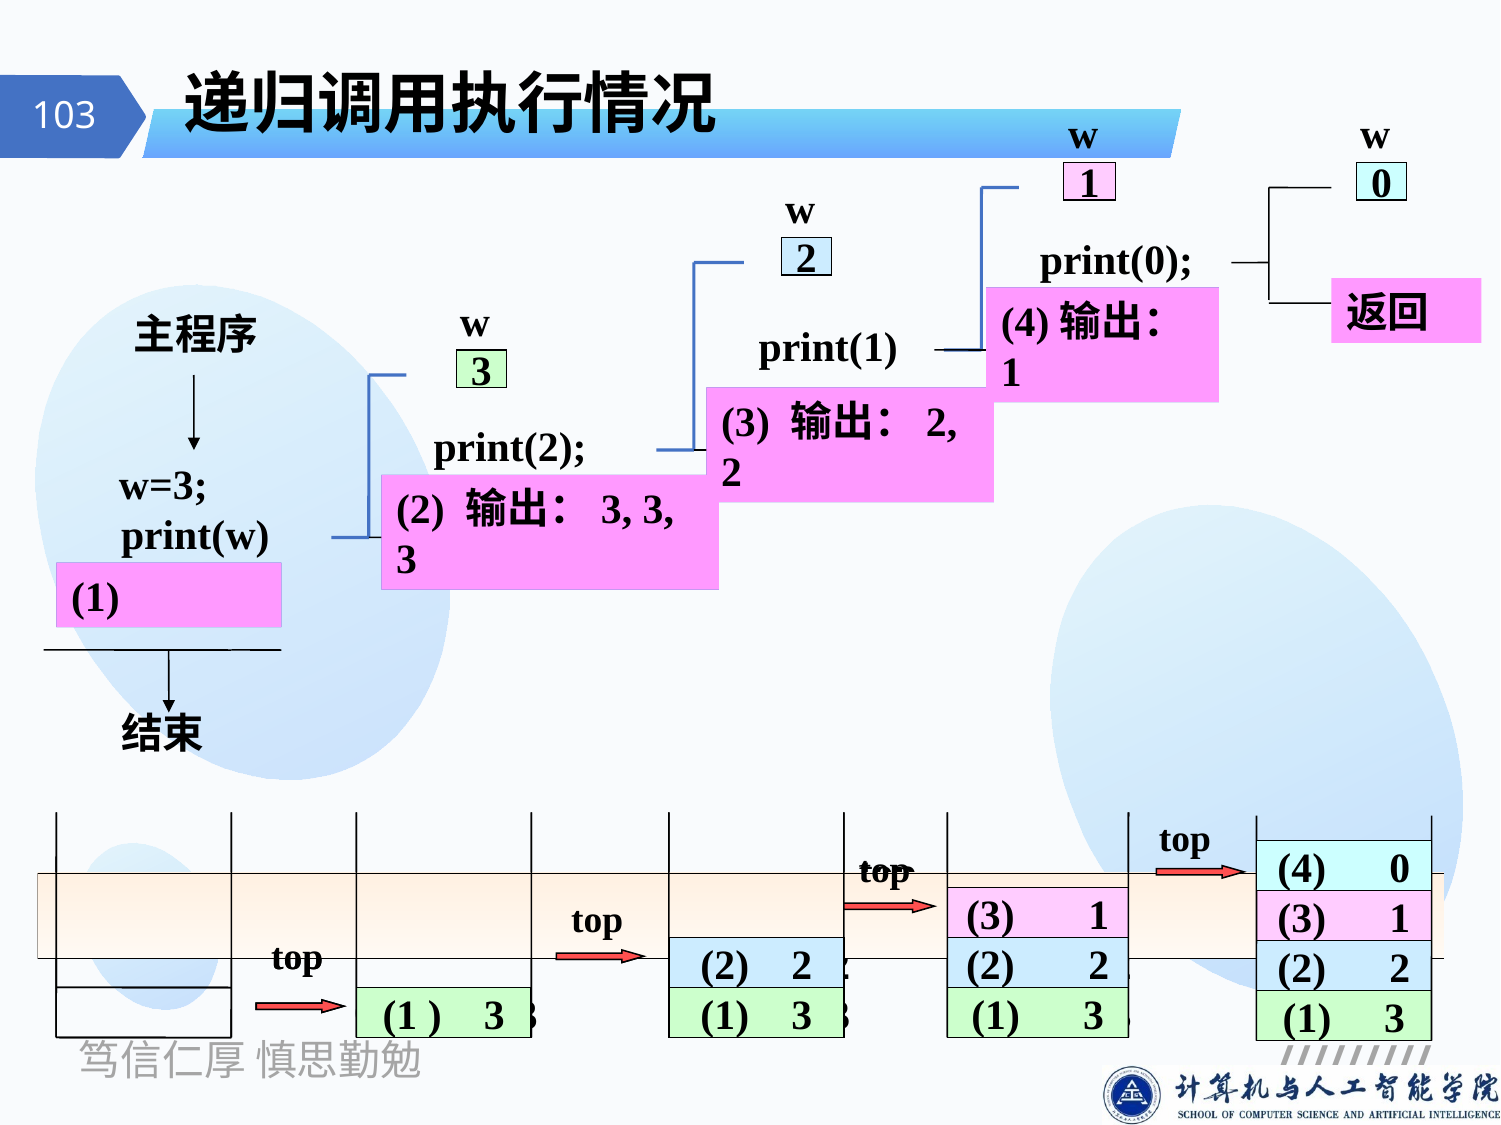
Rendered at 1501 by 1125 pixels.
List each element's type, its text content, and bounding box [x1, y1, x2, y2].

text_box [56, 449, 256, 562]
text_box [556, 387, 843, 1038]
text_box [256, 287, 556, 474]
title 递归调用执行情况 [168, 51, 1197, 149]
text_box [843, 99, 1143, 287]
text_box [256, 474, 719, 1038]
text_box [118, 299, 256, 449]
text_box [843, 287, 1156, 1038]
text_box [556, 174, 843, 387]
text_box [1143, 99, 1419, 287]
text_box [37, 872, 43, 959]
picture [1102, 1065, 1501, 1125]
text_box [1156, 278, 1482, 1041]
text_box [43, 562, 282, 1038]
